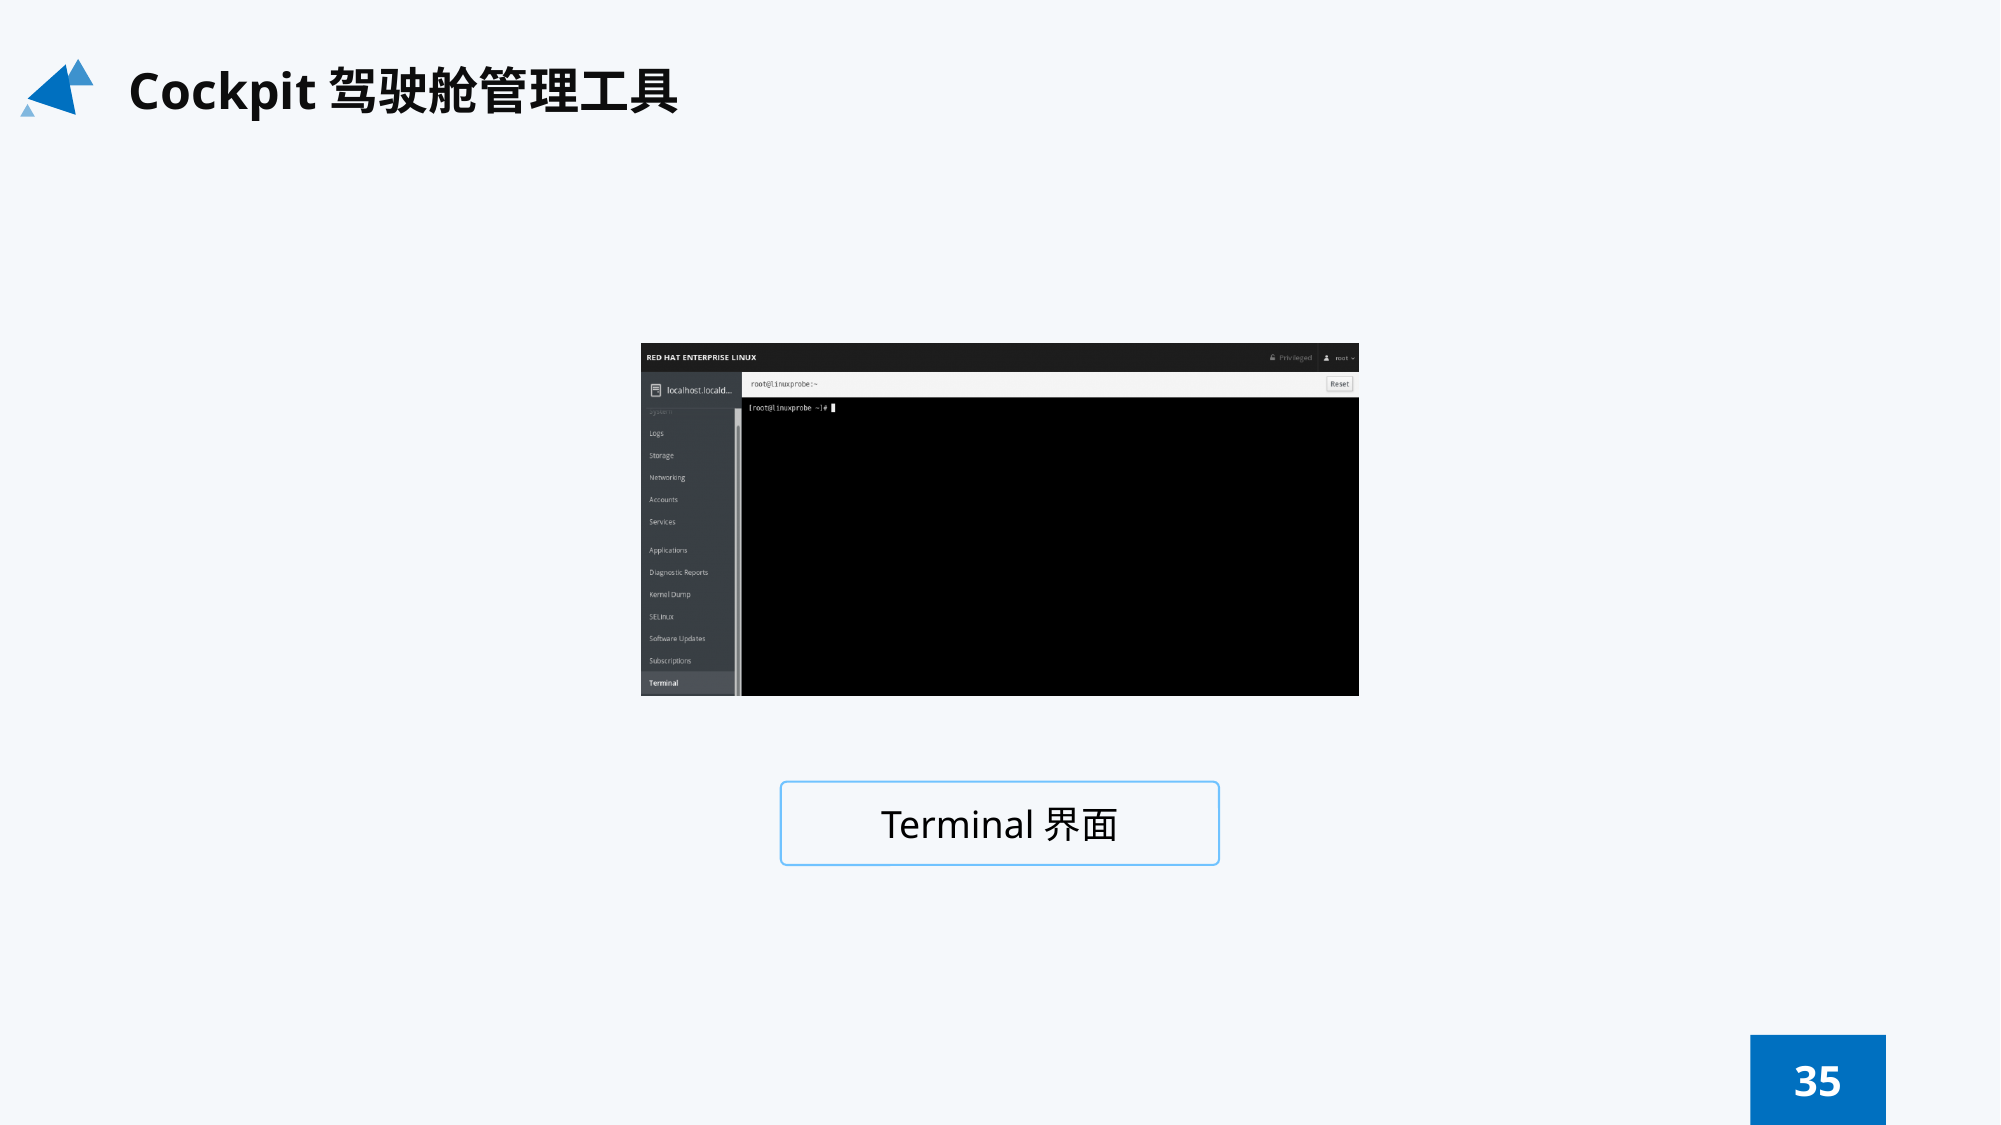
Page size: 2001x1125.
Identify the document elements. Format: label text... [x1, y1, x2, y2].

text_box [1750, 1034, 1886, 1125]
text_box Terminal界面 [779, 780, 1221, 867]
picture [641, 343, 1359, 696]
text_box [20, 58, 94, 117]
text_box Cockpit驾驶舱管理工具 [113, 52, 1086, 127]
